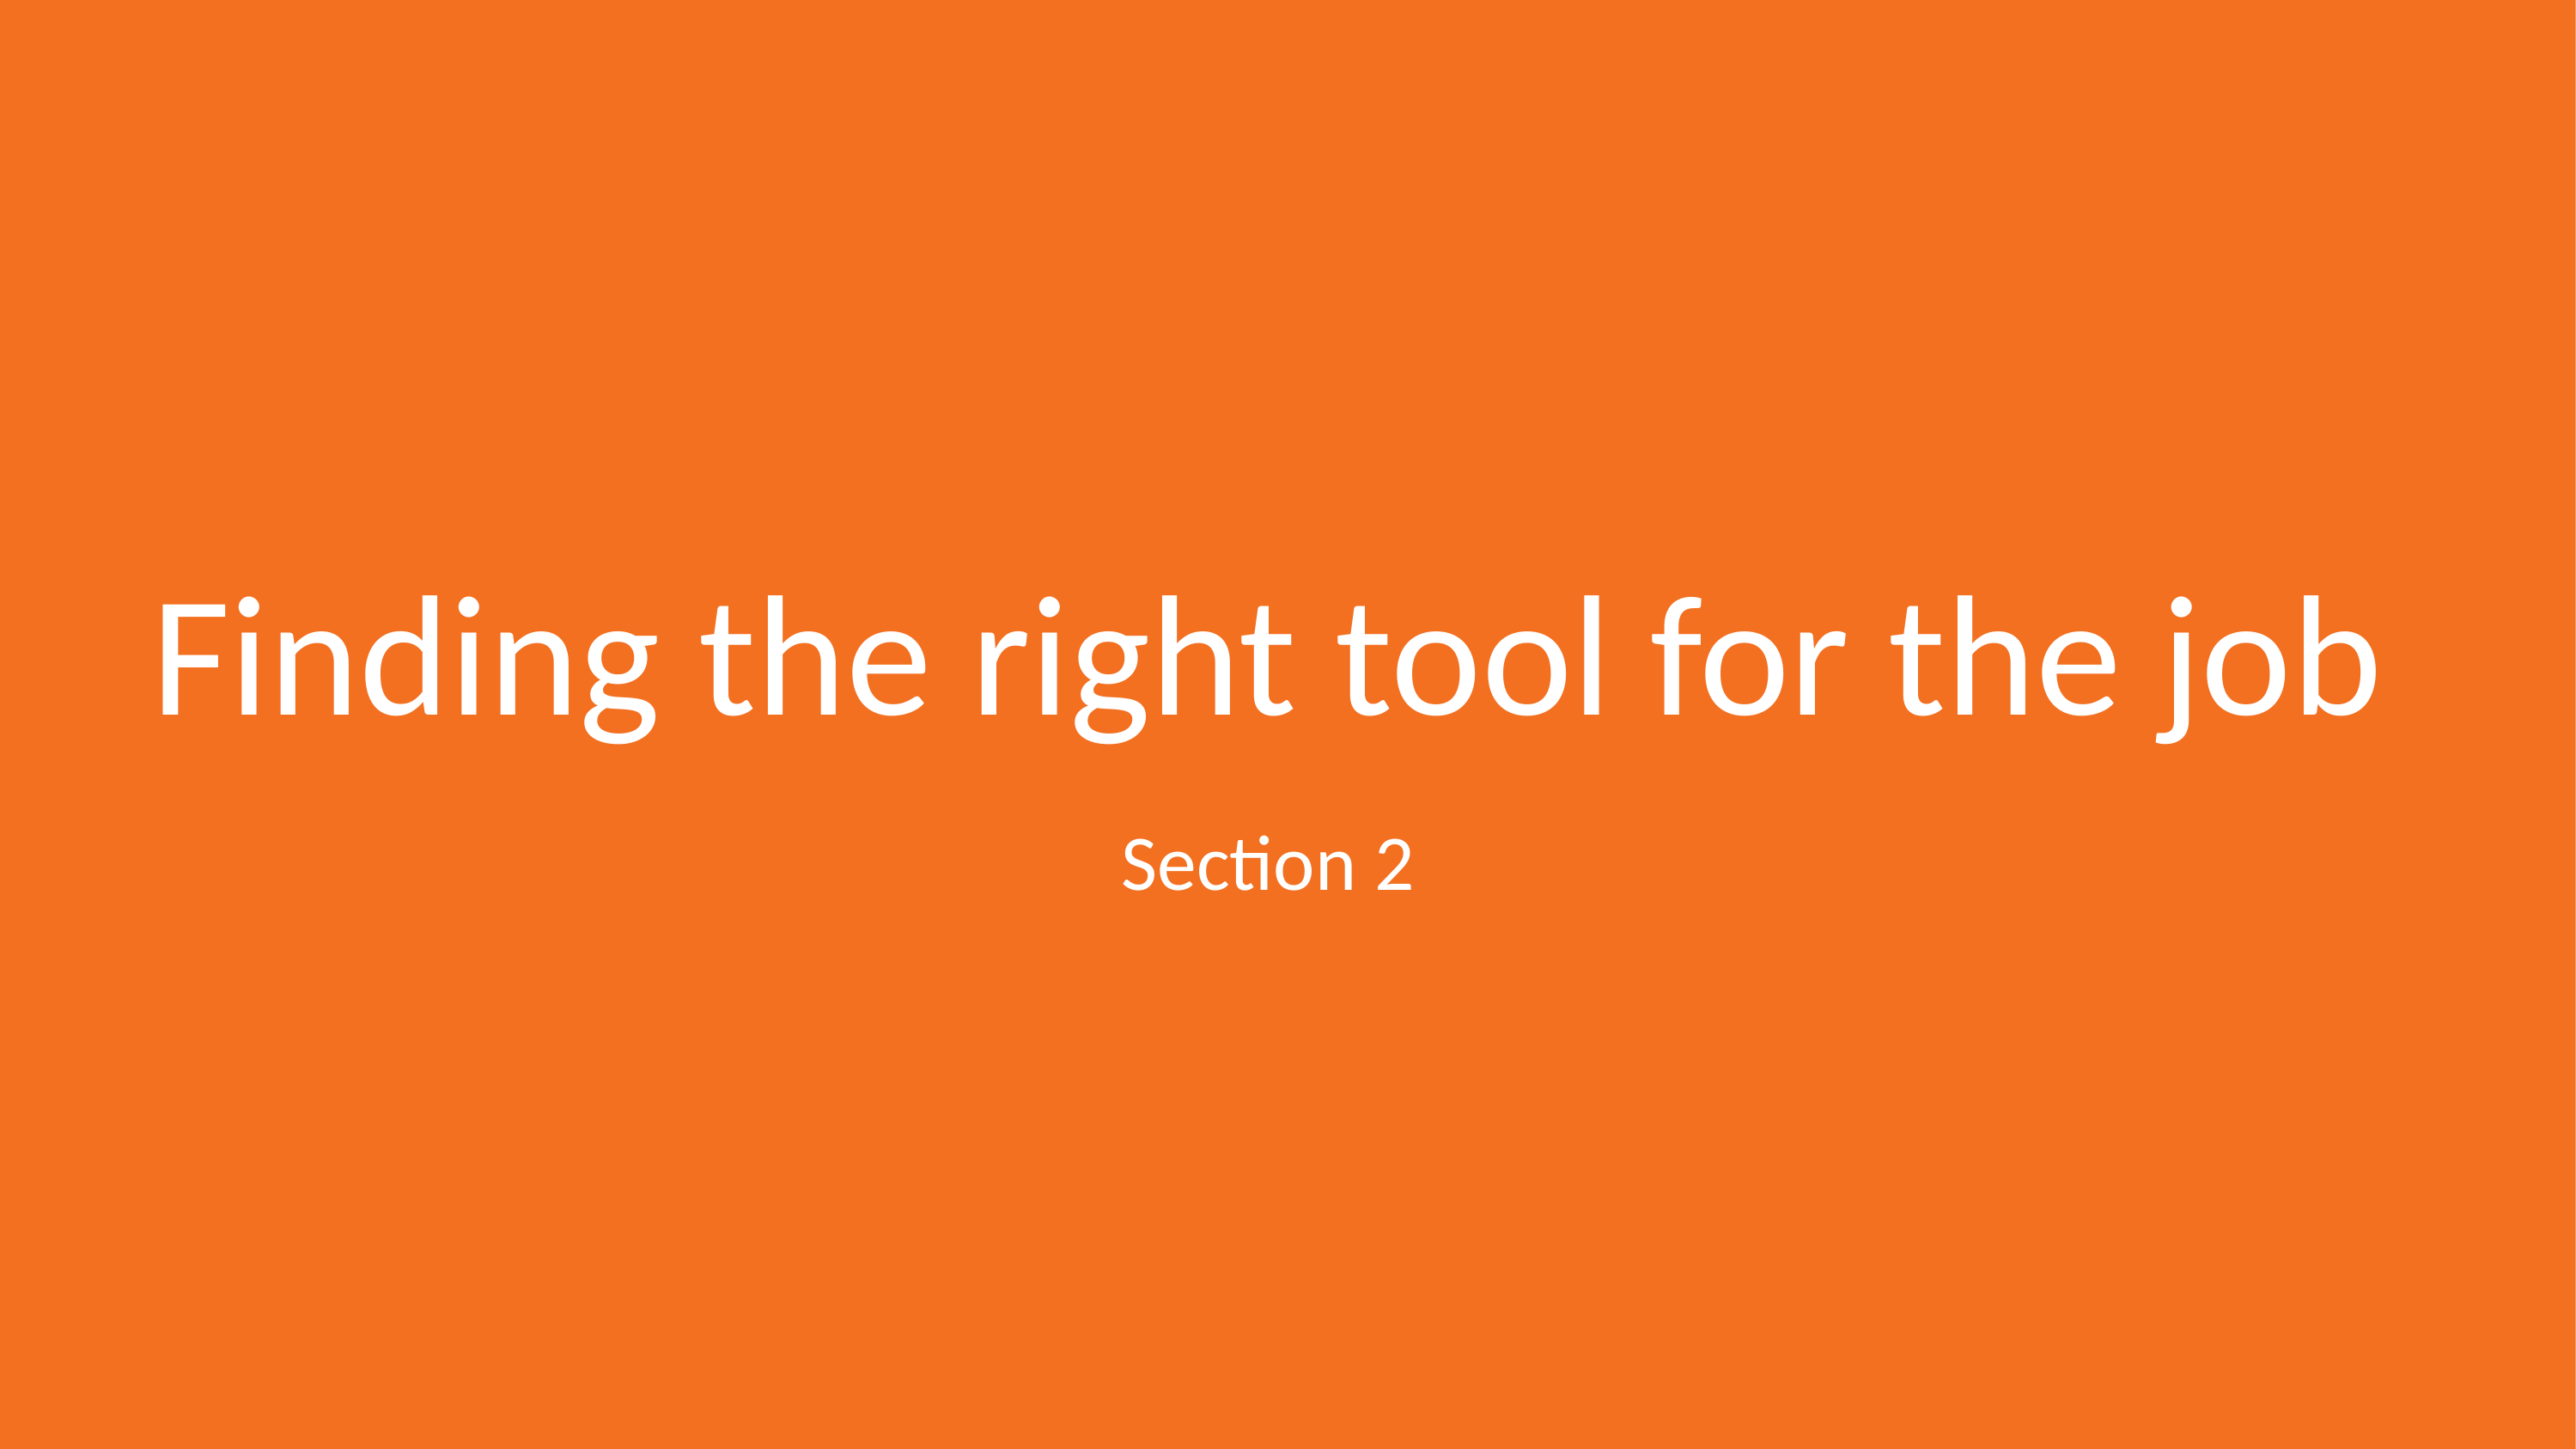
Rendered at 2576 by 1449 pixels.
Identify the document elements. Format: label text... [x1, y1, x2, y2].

subtitle Section 2 [110, 785, 2427, 908]
title Finding the right tool for the job [110, 512, 2427, 776]
